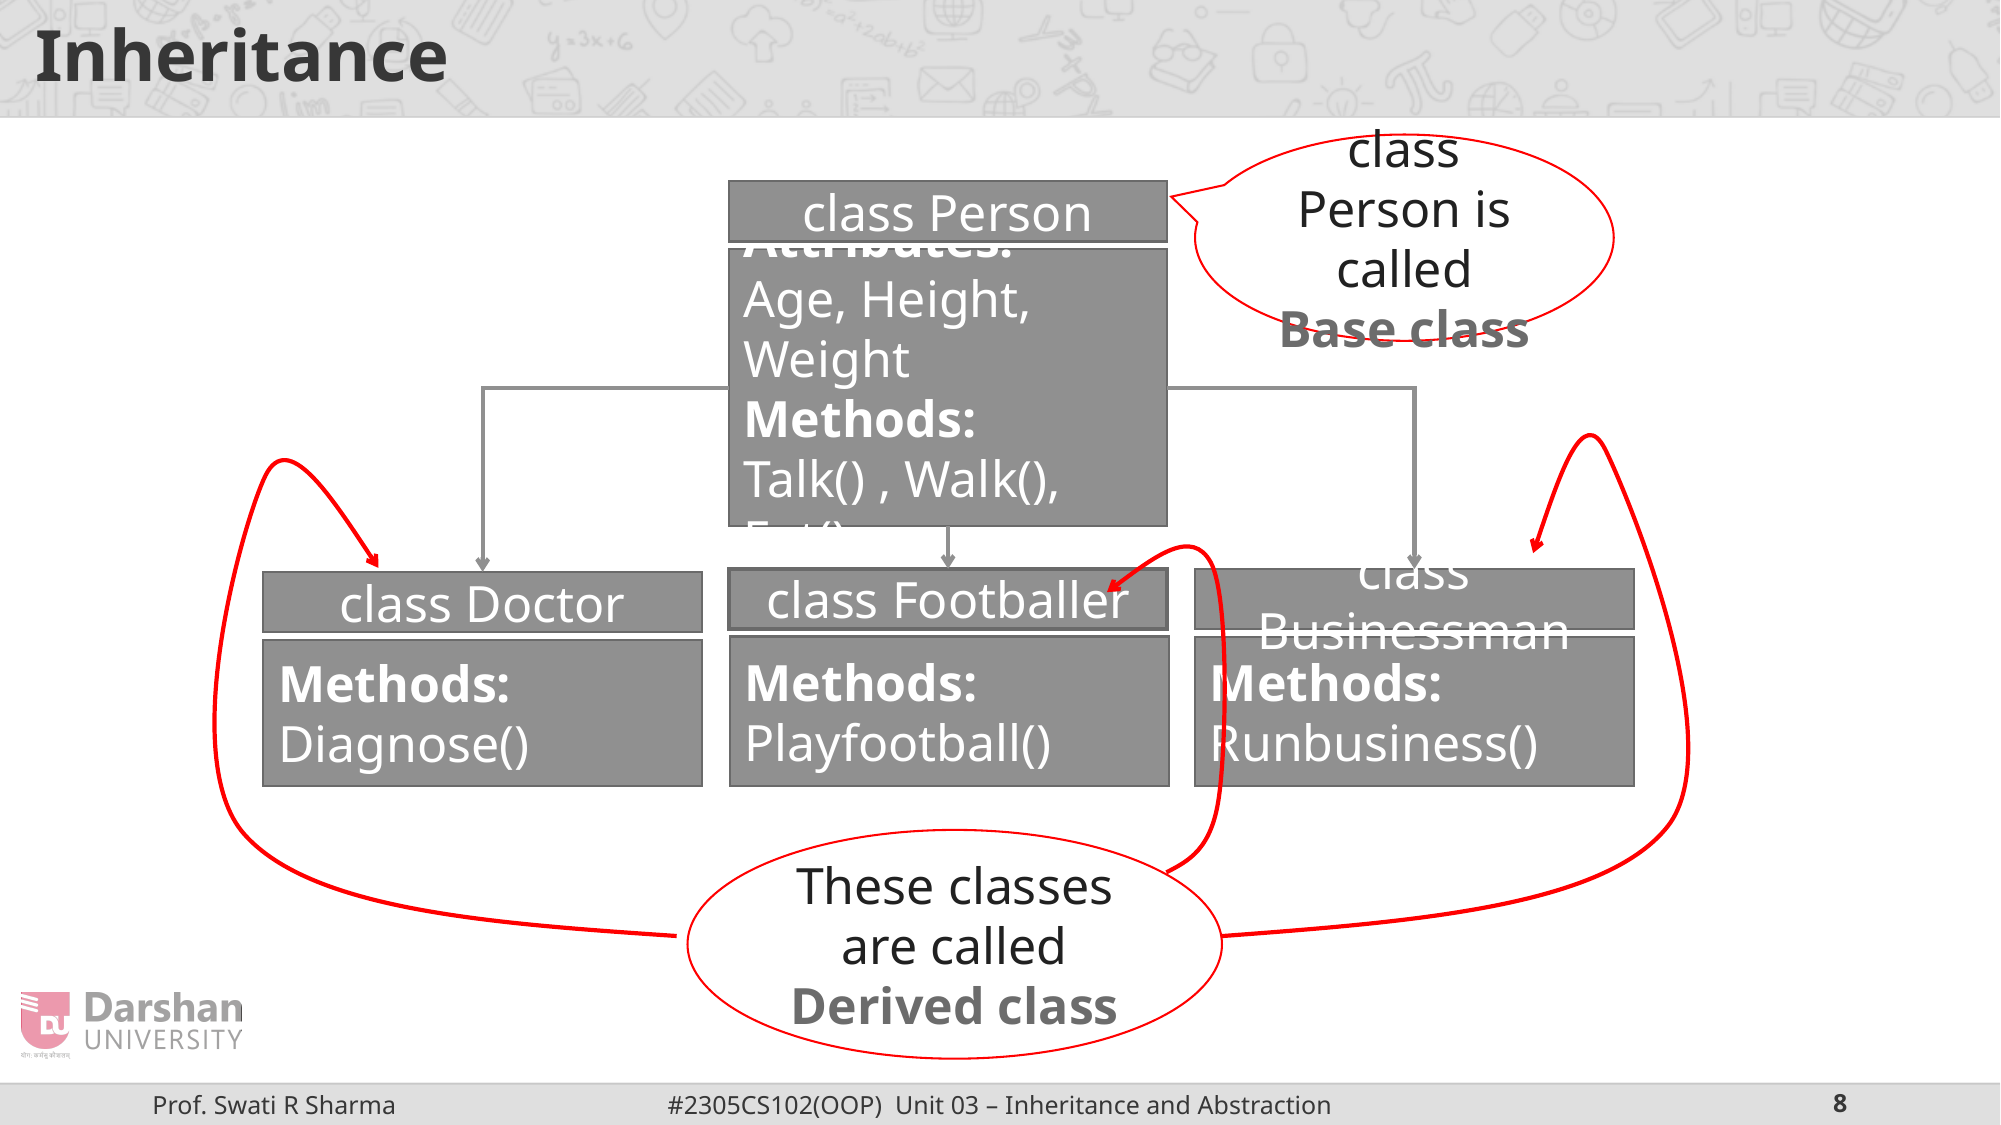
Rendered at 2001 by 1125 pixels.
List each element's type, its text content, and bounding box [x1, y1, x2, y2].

text_box Methods: Runbusiness() [1221, 636, 1464, 787]
text_box [1106, 551, 1226, 873]
text_box class Person [728, 180, 1168, 243]
text_box Methods: Playfootball() [729, 635, 1148, 787]
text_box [482, 387, 729, 572]
title Inheritance [0, 0, 2000, 117]
text_box [1221, 434, 1689, 937]
text_box class Doctor [382, 571, 703, 633]
text_box [213, 459, 677, 937]
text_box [1167, 387, 1415, 569]
text_box These classes are called Derived class [686, 828, 1224, 1060]
text_box class Businessman [1215, 568, 1520, 630]
text_box Attributes: Age, Height, Weight Methods: Talk() , Walk(), Eat() [728, 248, 1168, 527]
text_box Methods: Diagnose() [437, 639, 703, 787]
text_box Overridden methods in Java are similar to virtual functions in C++ and C#. [21, 992, 242, 1059]
text_box class Footballer [728, 568, 1137, 630]
text_box class Person is called Base class [1169, 133, 1615, 342]
